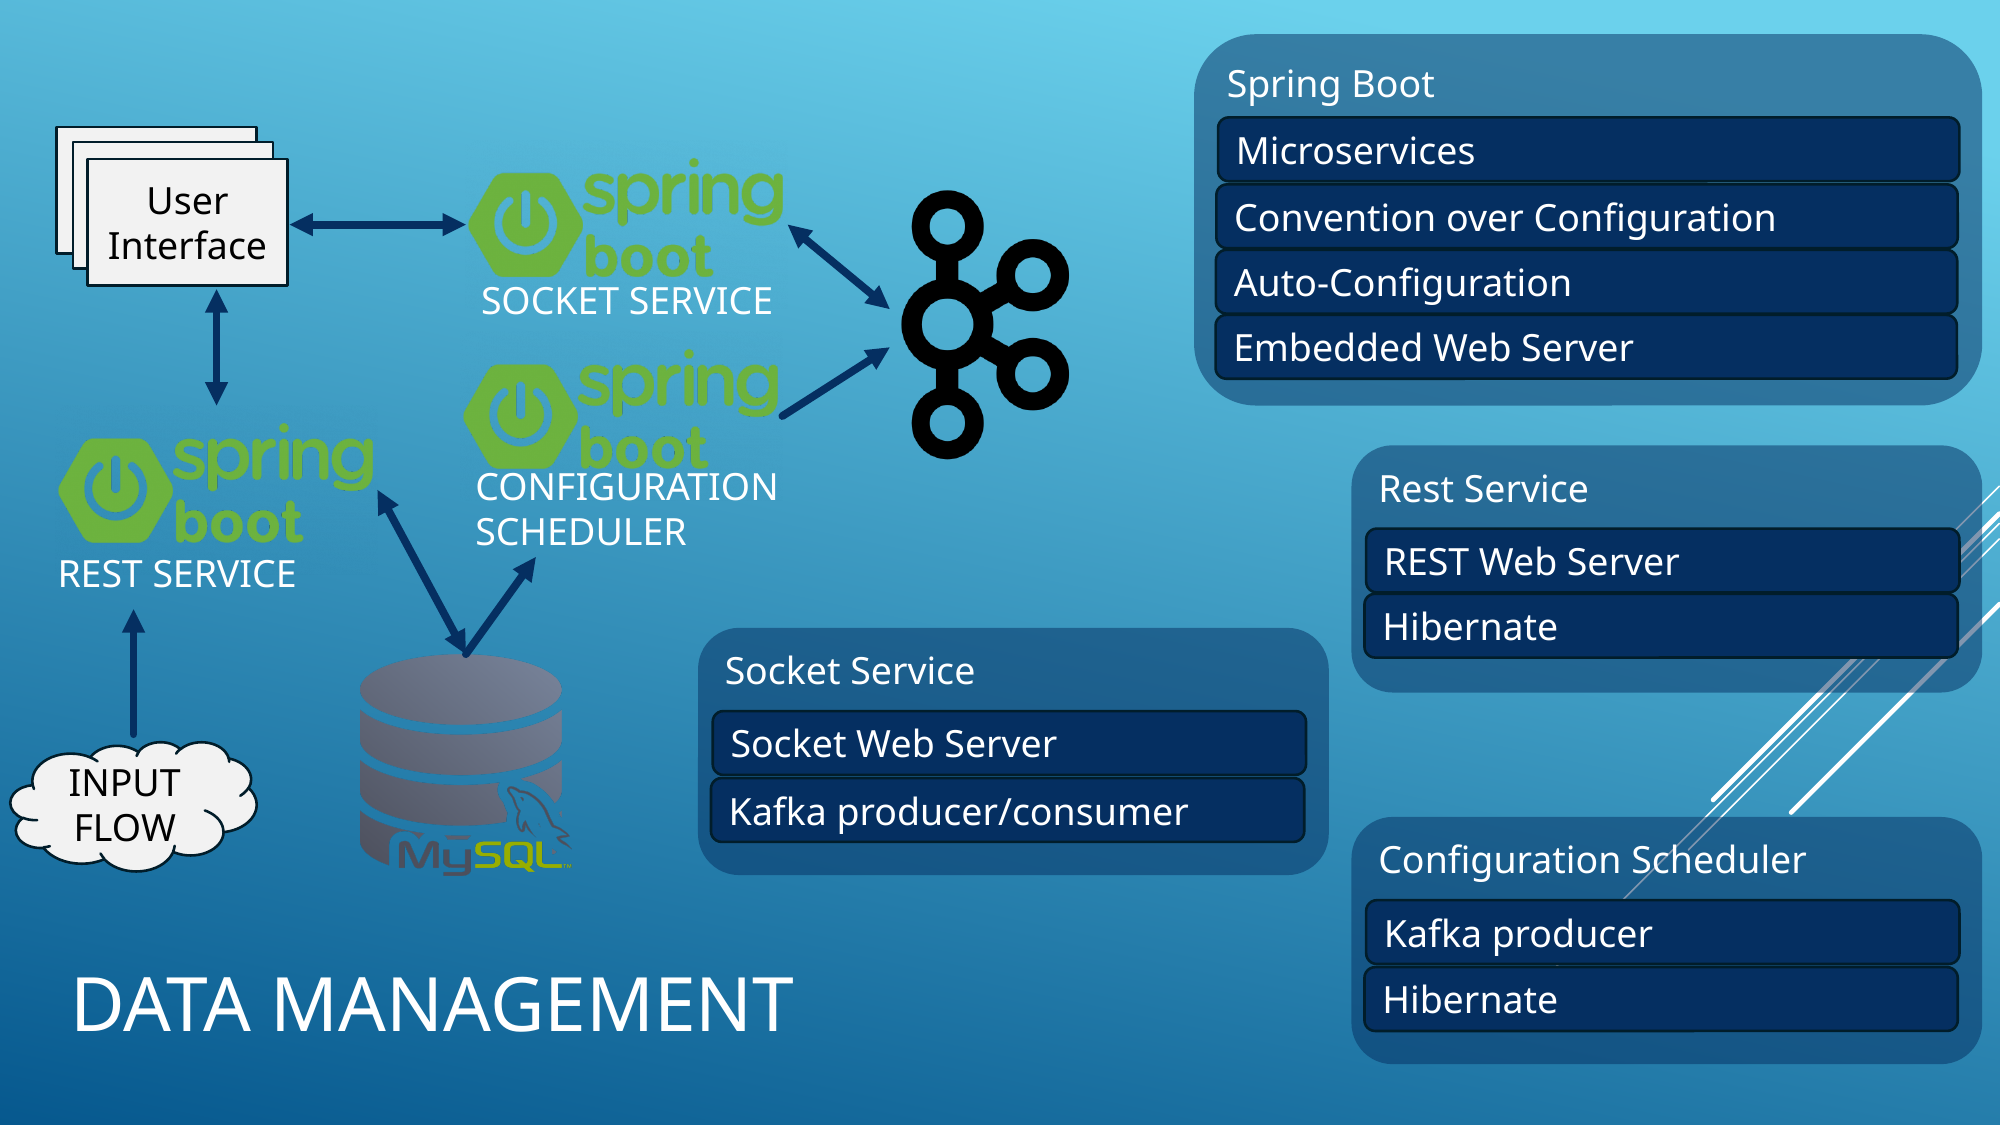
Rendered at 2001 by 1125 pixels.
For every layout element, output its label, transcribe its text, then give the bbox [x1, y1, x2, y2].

picture [465, 139, 789, 310]
text_box Socket Service [697, 627, 1329, 876]
text_box Convention over Configuration [1215, 183, 1960, 249]
text_box INPUT FLOW [8, 740, 259, 873]
text_box Socket Web Server [711, 709, 1308, 777]
text_box Embedded Web Server [1214, 313, 1959, 381]
text_box User Interface [72, 141, 274, 270]
text_box Microservices [1216, 116, 1961, 183]
text_box SOCKET SERVICE [466, 310, 823, 330]
text_box REST SERVICE [42, 542, 377, 603]
text_box Auto-Configuration [1214, 248, 1959, 314]
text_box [377, 489, 467, 655]
picture [55, 405, 378, 575]
text_box Spring Boot [1194, 34, 1983, 406]
text_box CONFIGURATION SCHEDULER [467, 455, 807, 561]
text_box Hibernate [1363, 965, 1960, 1033]
picture [360, 653, 572, 876]
text_box User Interface [55, 126, 258, 255]
picture [460, 331, 783, 501]
text_box Rest Service [1351, 445, 1983, 693]
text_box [787, 224, 890, 310]
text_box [465, 556, 536, 655]
text_box Configuration Scheduler [1351, 816, 1983, 1065]
text_box User Interface [86, 158, 289, 287]
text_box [782, 347, 890, 417]
text_box Hibernate [1363, 592, 1960, 659]
text_box Kafka producer/consumer [709, 776, 1306, 844]
text_box REST Web Server [1364, 527, 1961, 593]
title Data Management [55, 877, 915, 1125]
text_box Kafka producer [1364, 898, 1961, 966]
picture [823, 163, 1147, 486]
